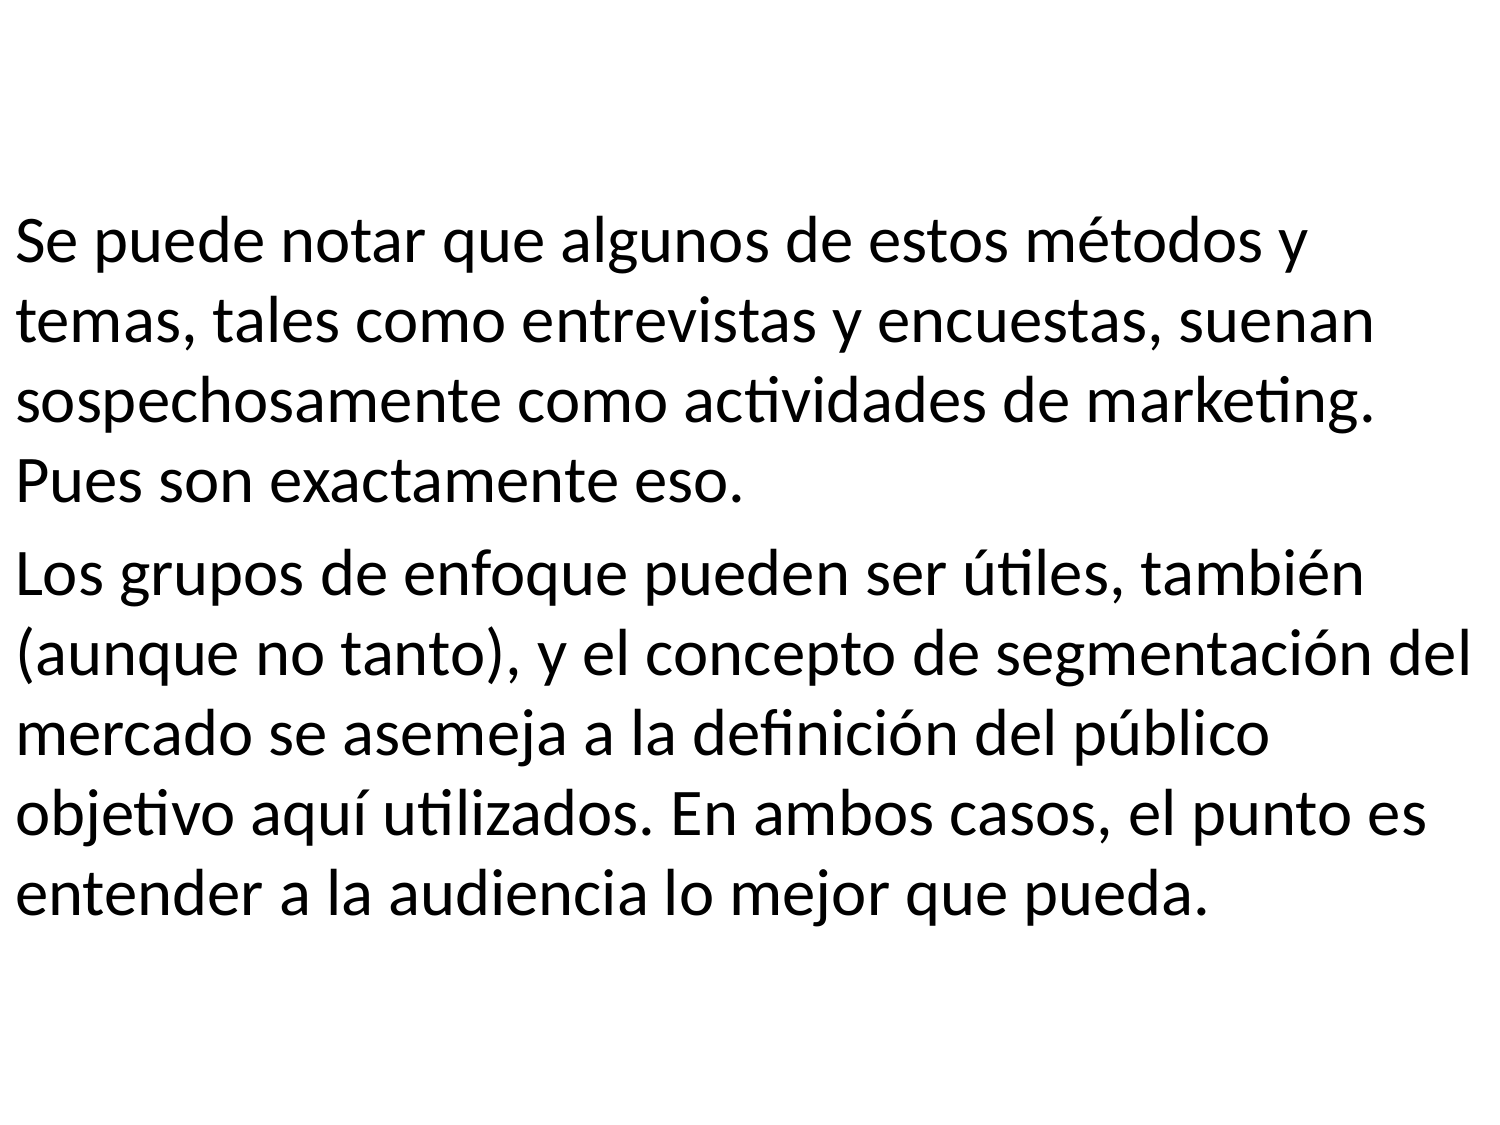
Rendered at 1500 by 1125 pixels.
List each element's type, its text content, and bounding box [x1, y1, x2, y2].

list Se puede notar que algunos de estos métodos y temas, tales como entrevistas y encuestas, suenan sospechosamente como actividades de marketing. Pues son exactamente eso. Los grupos de enfoque pueden ser útiles, también (aunque no tanto), y el concepto de segmentación del mercado se asemeja a la definición del público objetivo aquí utilizados. En ambos casos, el punto es entender a la audiencia lo mejor que pueda. [0, 0, 1500, 1125]
